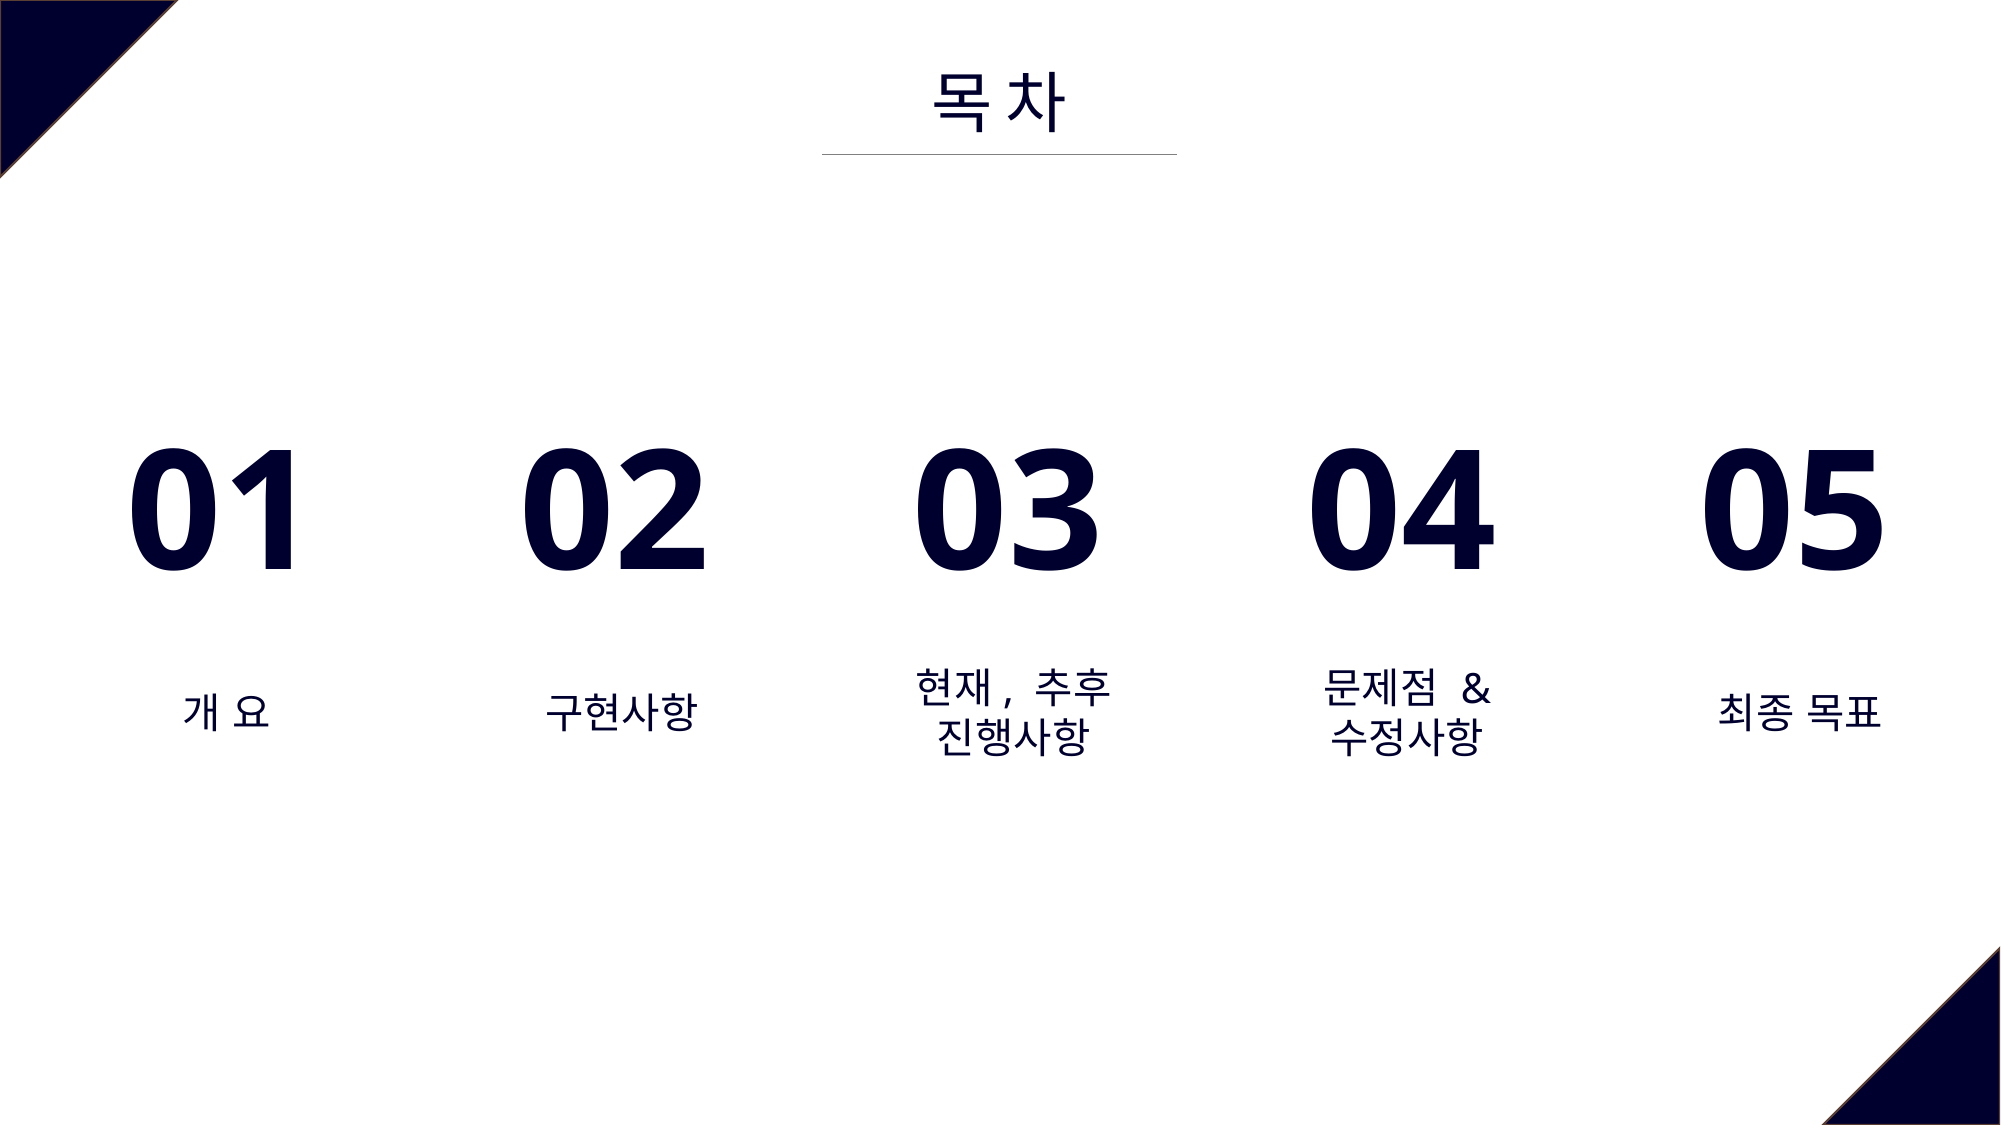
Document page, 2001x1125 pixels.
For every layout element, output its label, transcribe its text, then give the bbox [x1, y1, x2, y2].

text_box 04 [1291, 395, 1523, 610]
text_box 최종 목표 [1634, 672, 1967, 751]
text_box 05 [1684, 395, 1917, 610]
text_box 문제점 & 수정사항 [1241, 672, 1573, 751]
text_box 구현사항 [456, 672, 788, 751]
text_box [822, 53, 1177, 155]
text_box 03 [898, 395, 1130, 610]
text_box 01 [112, 395, 344, 610]
text_box 개 요 [61, 672, 393, 751]
text_box 현재, 추후 진행사항 [816, 672, 1212, 751]
text_box 02 [504, 395, 737, 610]
